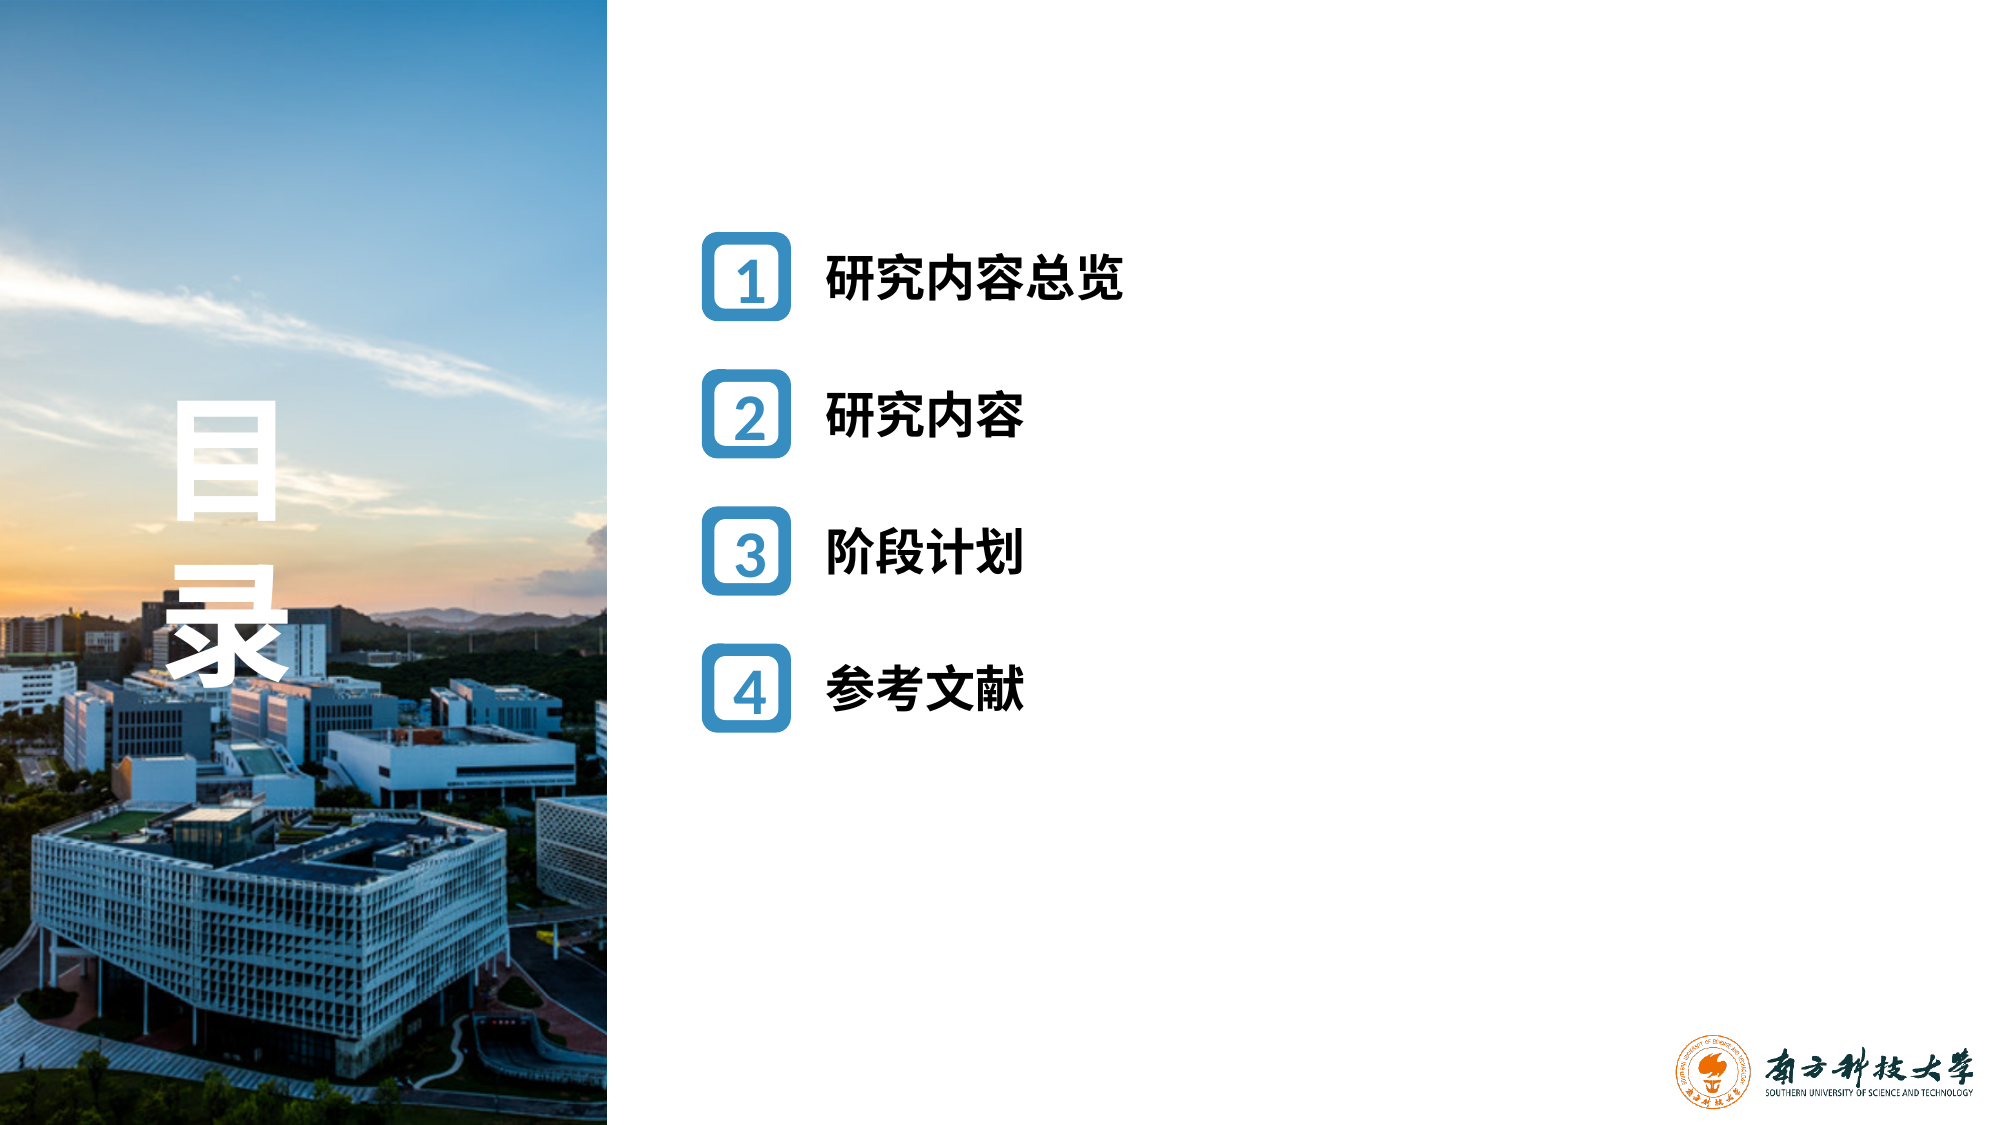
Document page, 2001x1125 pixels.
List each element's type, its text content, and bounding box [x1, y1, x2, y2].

picture [0, 0, 607, 1125]
picture [1673, 1033, 1974, 1111]
text_box 目 录 [143, 365, 445, 711]
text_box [702, 370, 1041, 458]
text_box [702, 233, 1141, 321]
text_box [702, 644, 1041, 732]
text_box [702, 507, 1041, 595]
